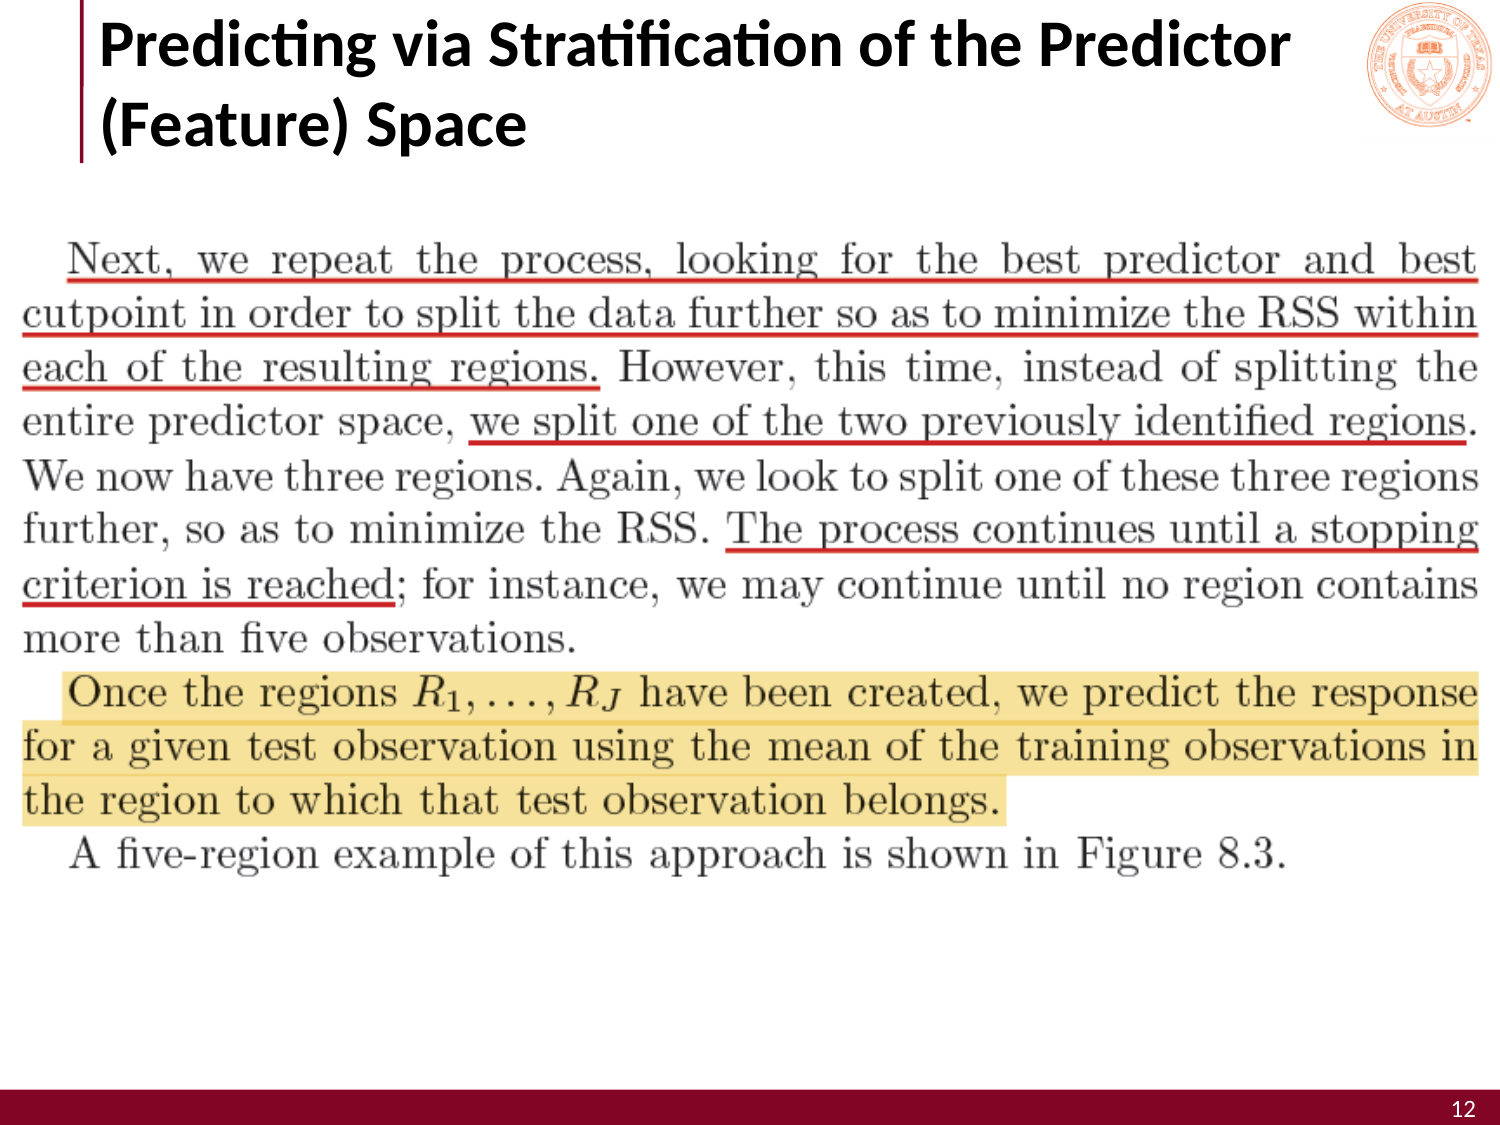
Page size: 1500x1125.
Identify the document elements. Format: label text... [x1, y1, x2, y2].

title Predicting via Stratification of the Predictor (Feature) Space [84, 37, 1380, 122]
picture [0, 239, 1500, 884]
picture [1360, 0, 1498, 140]
slide_number 12 [1141, 1077, 1492, 1125]
